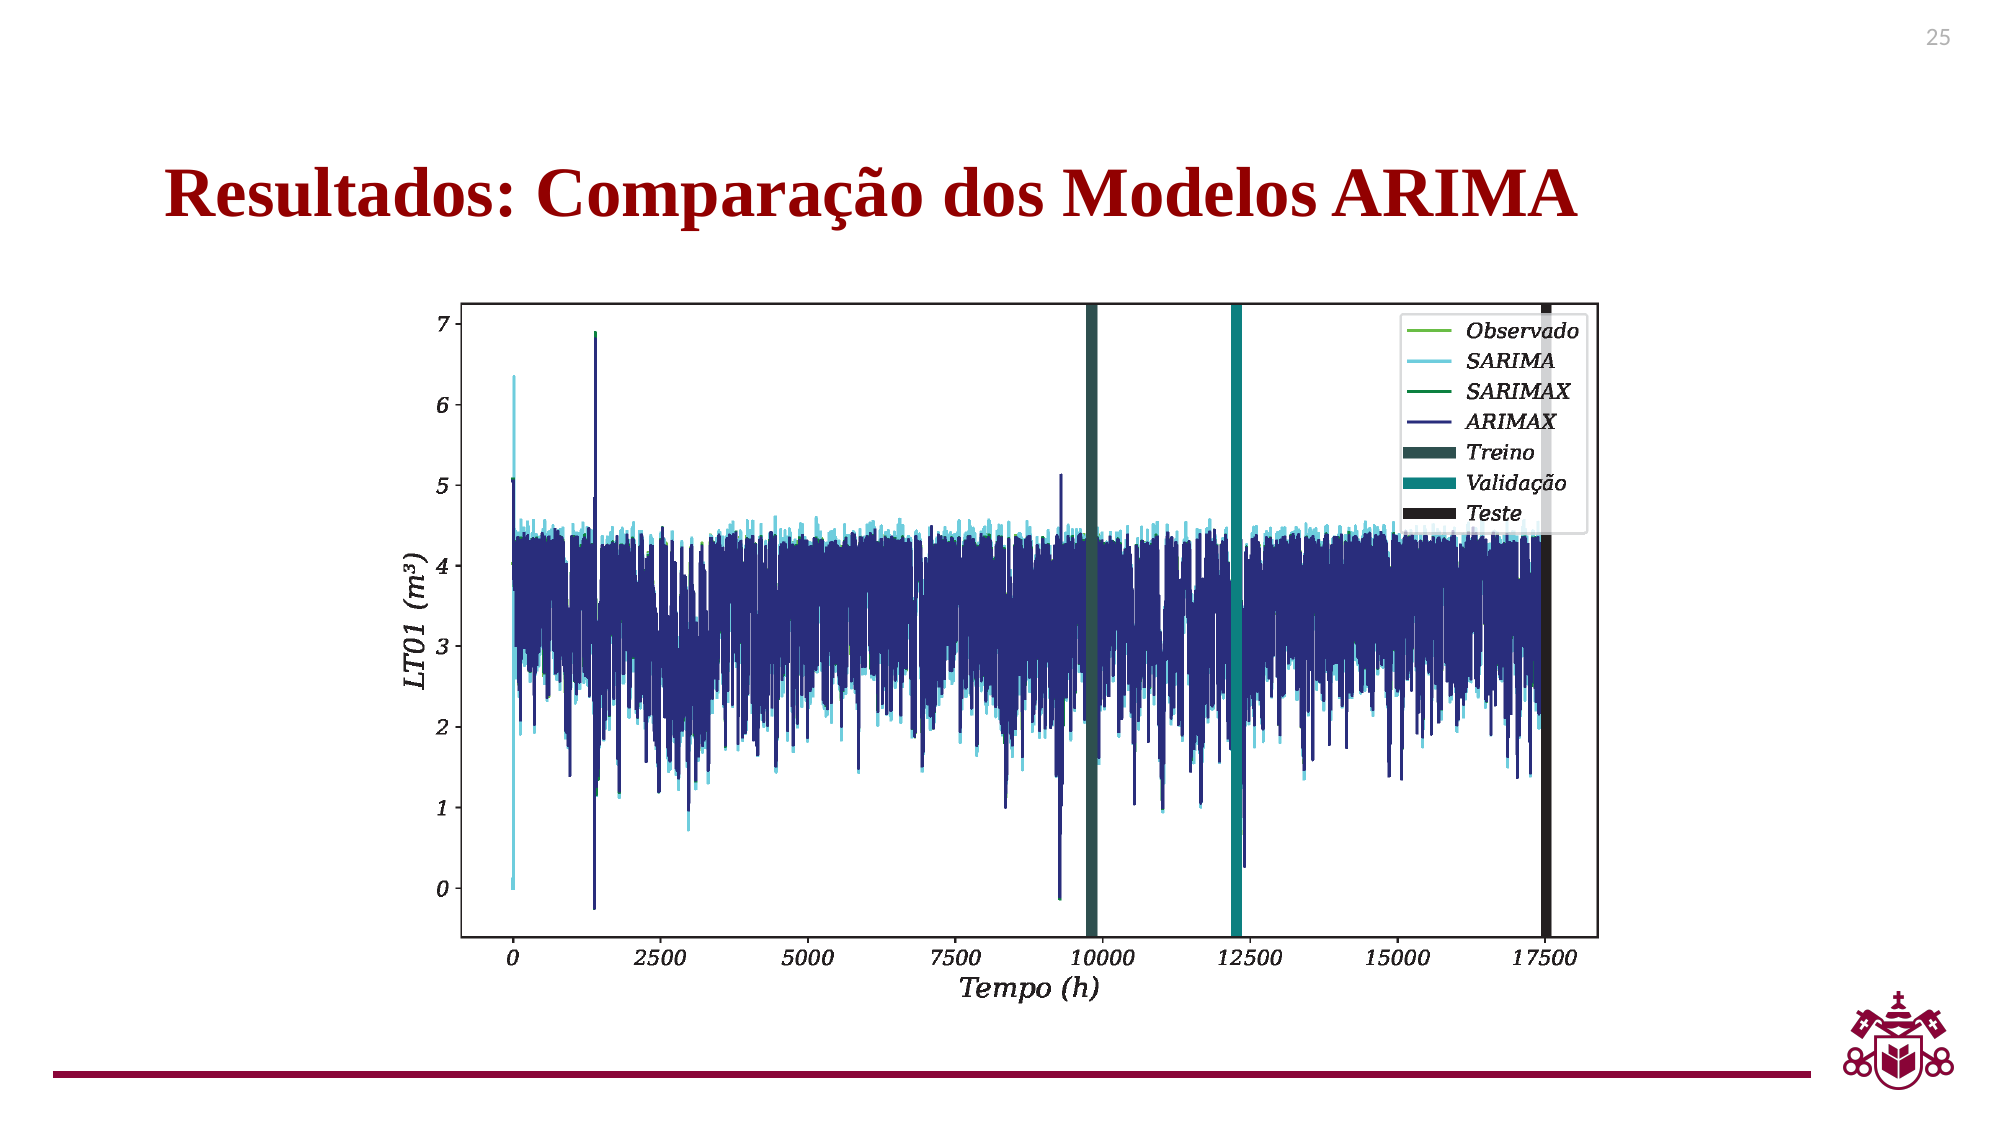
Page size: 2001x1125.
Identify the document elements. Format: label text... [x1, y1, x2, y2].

list Resultados: Comparação dos Modelos ARIMA [149, 91, 1851, 238]
slide_number 25 [1516, 5, 1967, 66]
picture [390, 291, 1610, 1015]
picture [1843, 991, 1954, 1090]
